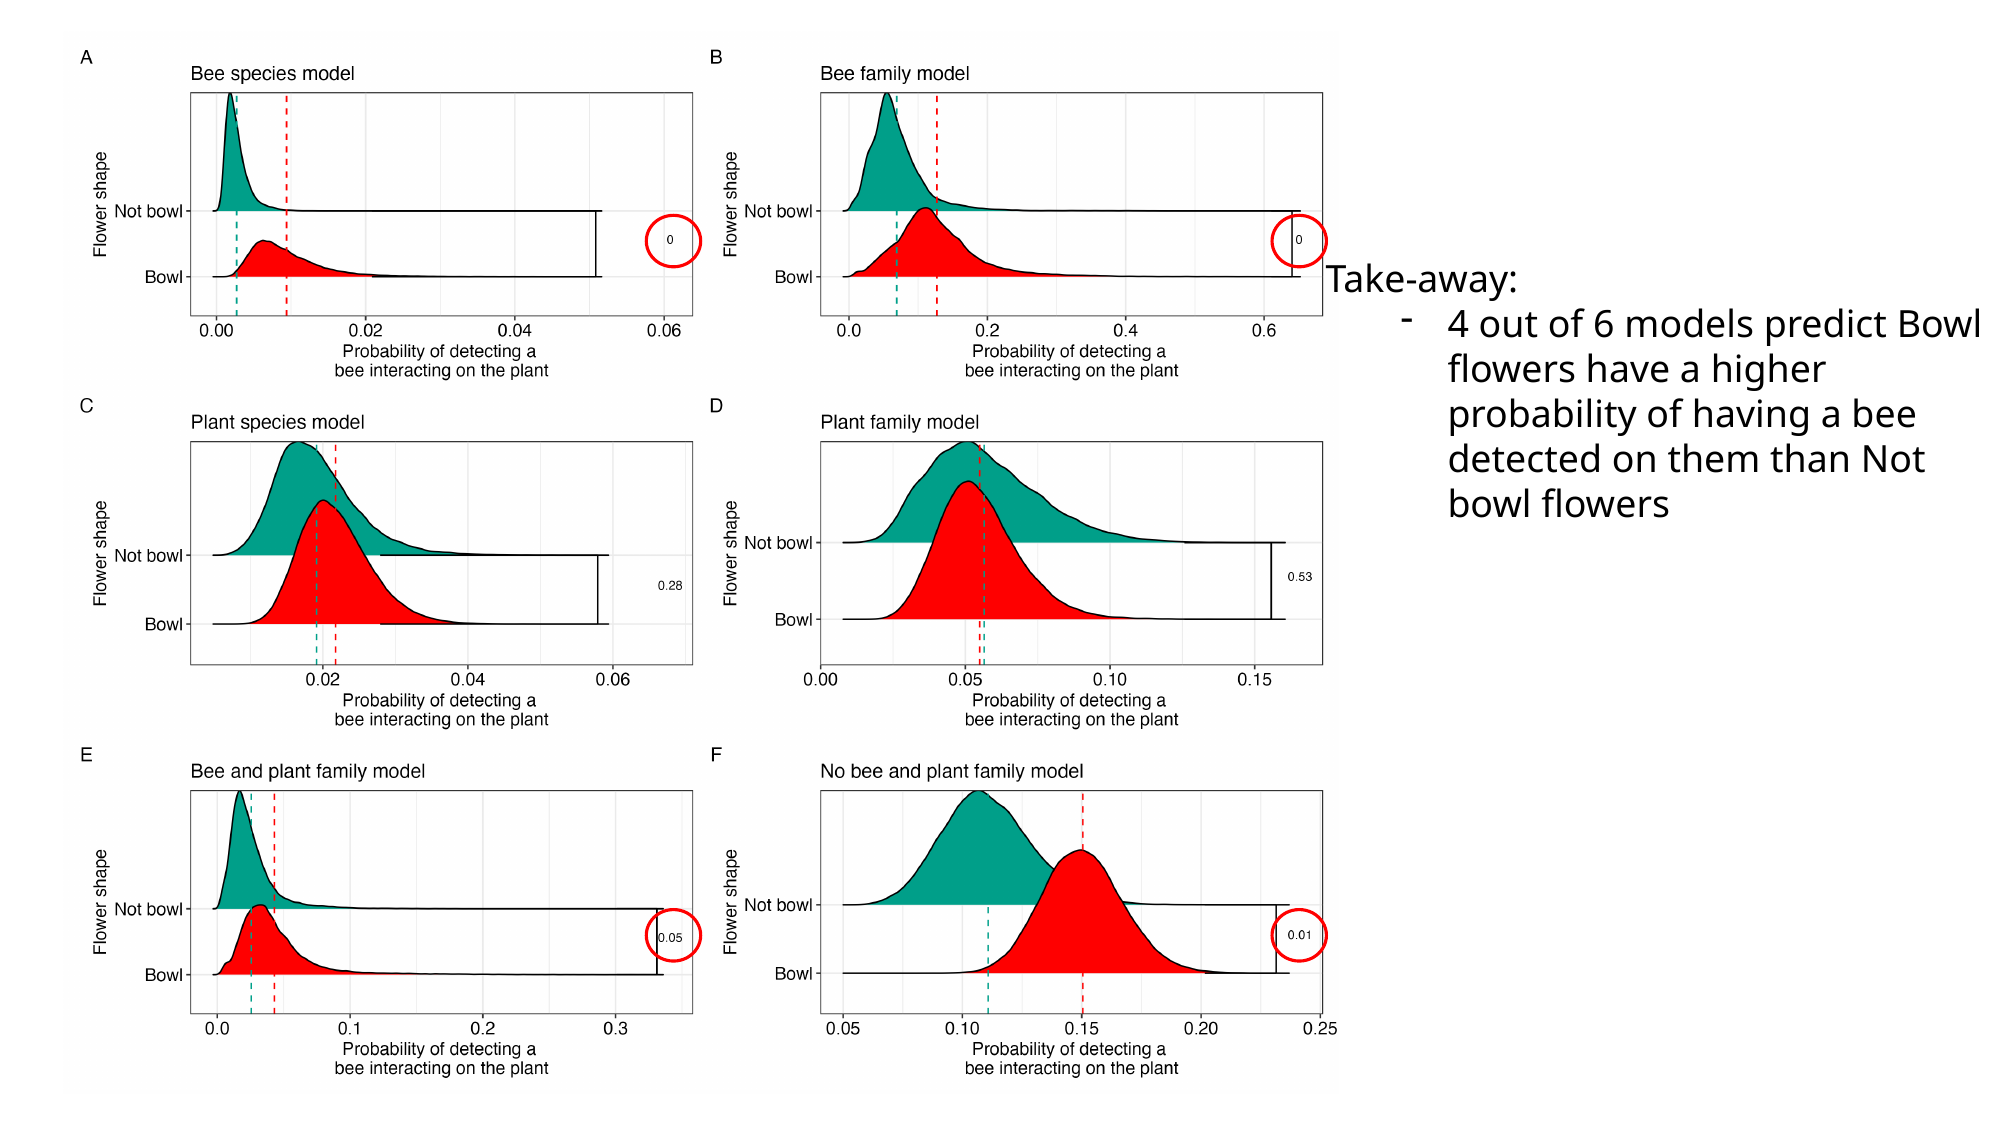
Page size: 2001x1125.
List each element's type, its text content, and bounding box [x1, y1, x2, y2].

picture [62, 30, 1339, 1095]
text_box Take-away: 4 out of 6 models predict Bowl flowers have a higher probability of having a bee detected on them than Not bowl flowers [1339, 247, 2000, 533]
